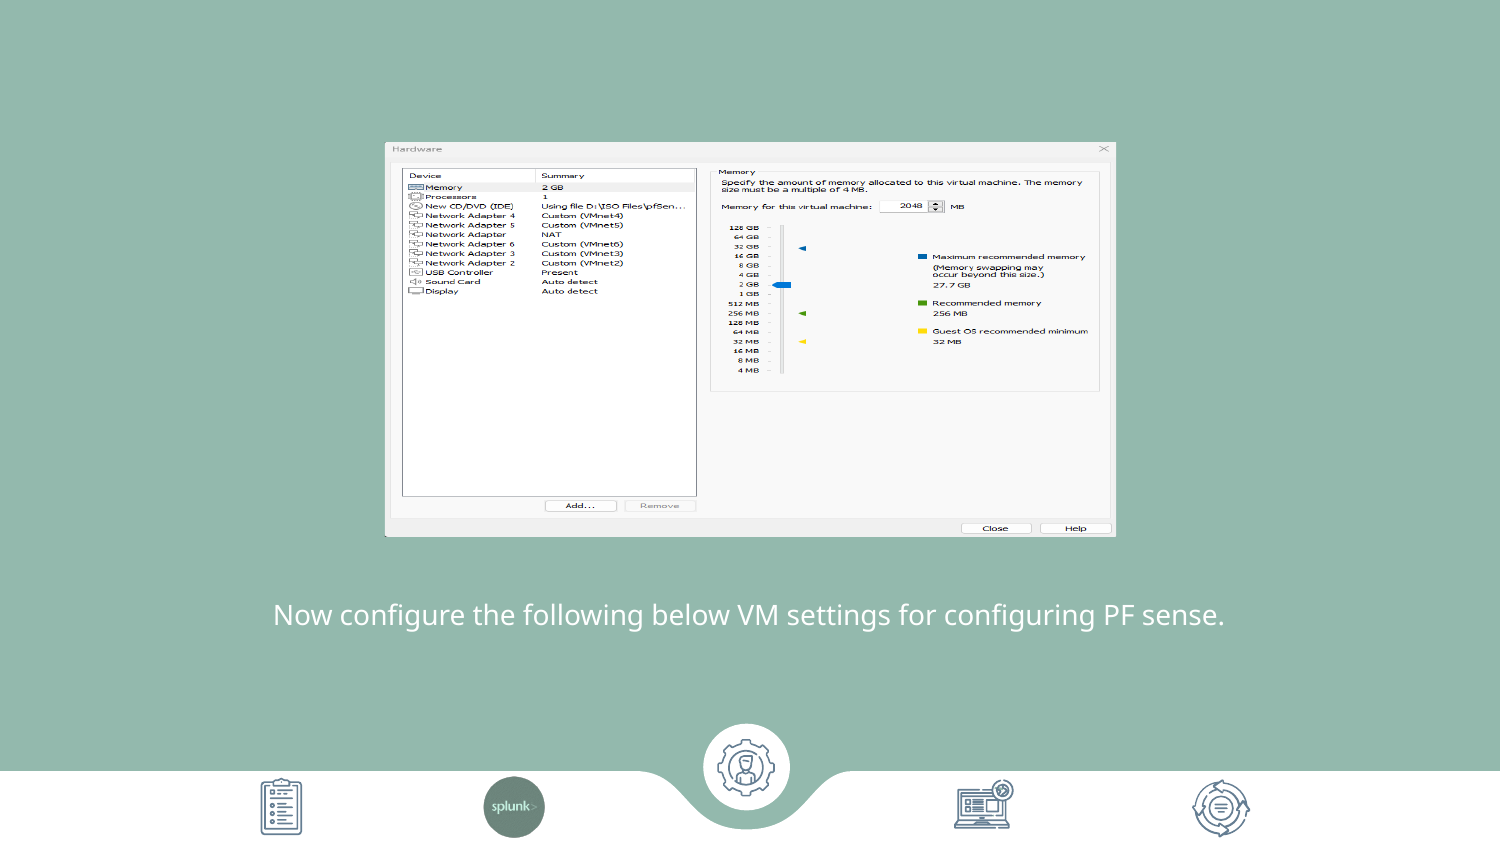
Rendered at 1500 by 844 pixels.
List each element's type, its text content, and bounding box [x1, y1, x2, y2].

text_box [717, 780, 776, 833]
picture [469, 765, 559, 844]
text_box a [559, 769, 1500, 844]
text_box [954, 779, 1014, 829]
picture [384, 142, 1117, 537]
text_box [702, 722, 792, 801]
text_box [260, 777, 302, 836]
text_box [1191, 779, 1251, 838]
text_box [717, 738, 775, 797]
text_box a [0, 769, 469, 844]
list Now configure the following below VM settings for configuring PF sense. [121, 593, 1378, 642]
